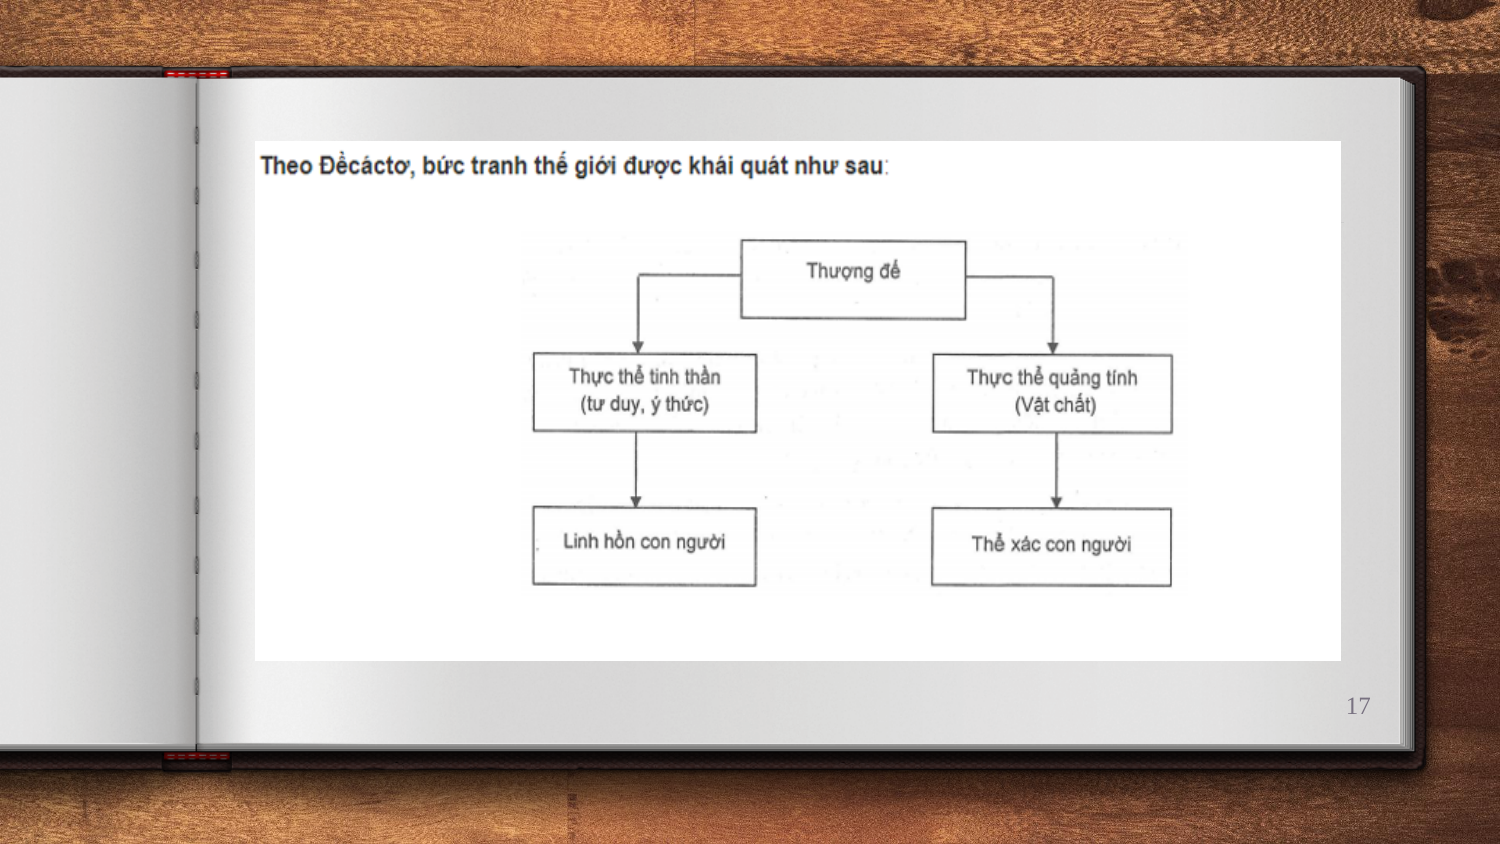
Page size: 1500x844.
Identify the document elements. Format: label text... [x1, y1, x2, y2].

slide_number 17 [1295, 672, 1386, 737]
picture [0, 0, 1500, 844]
